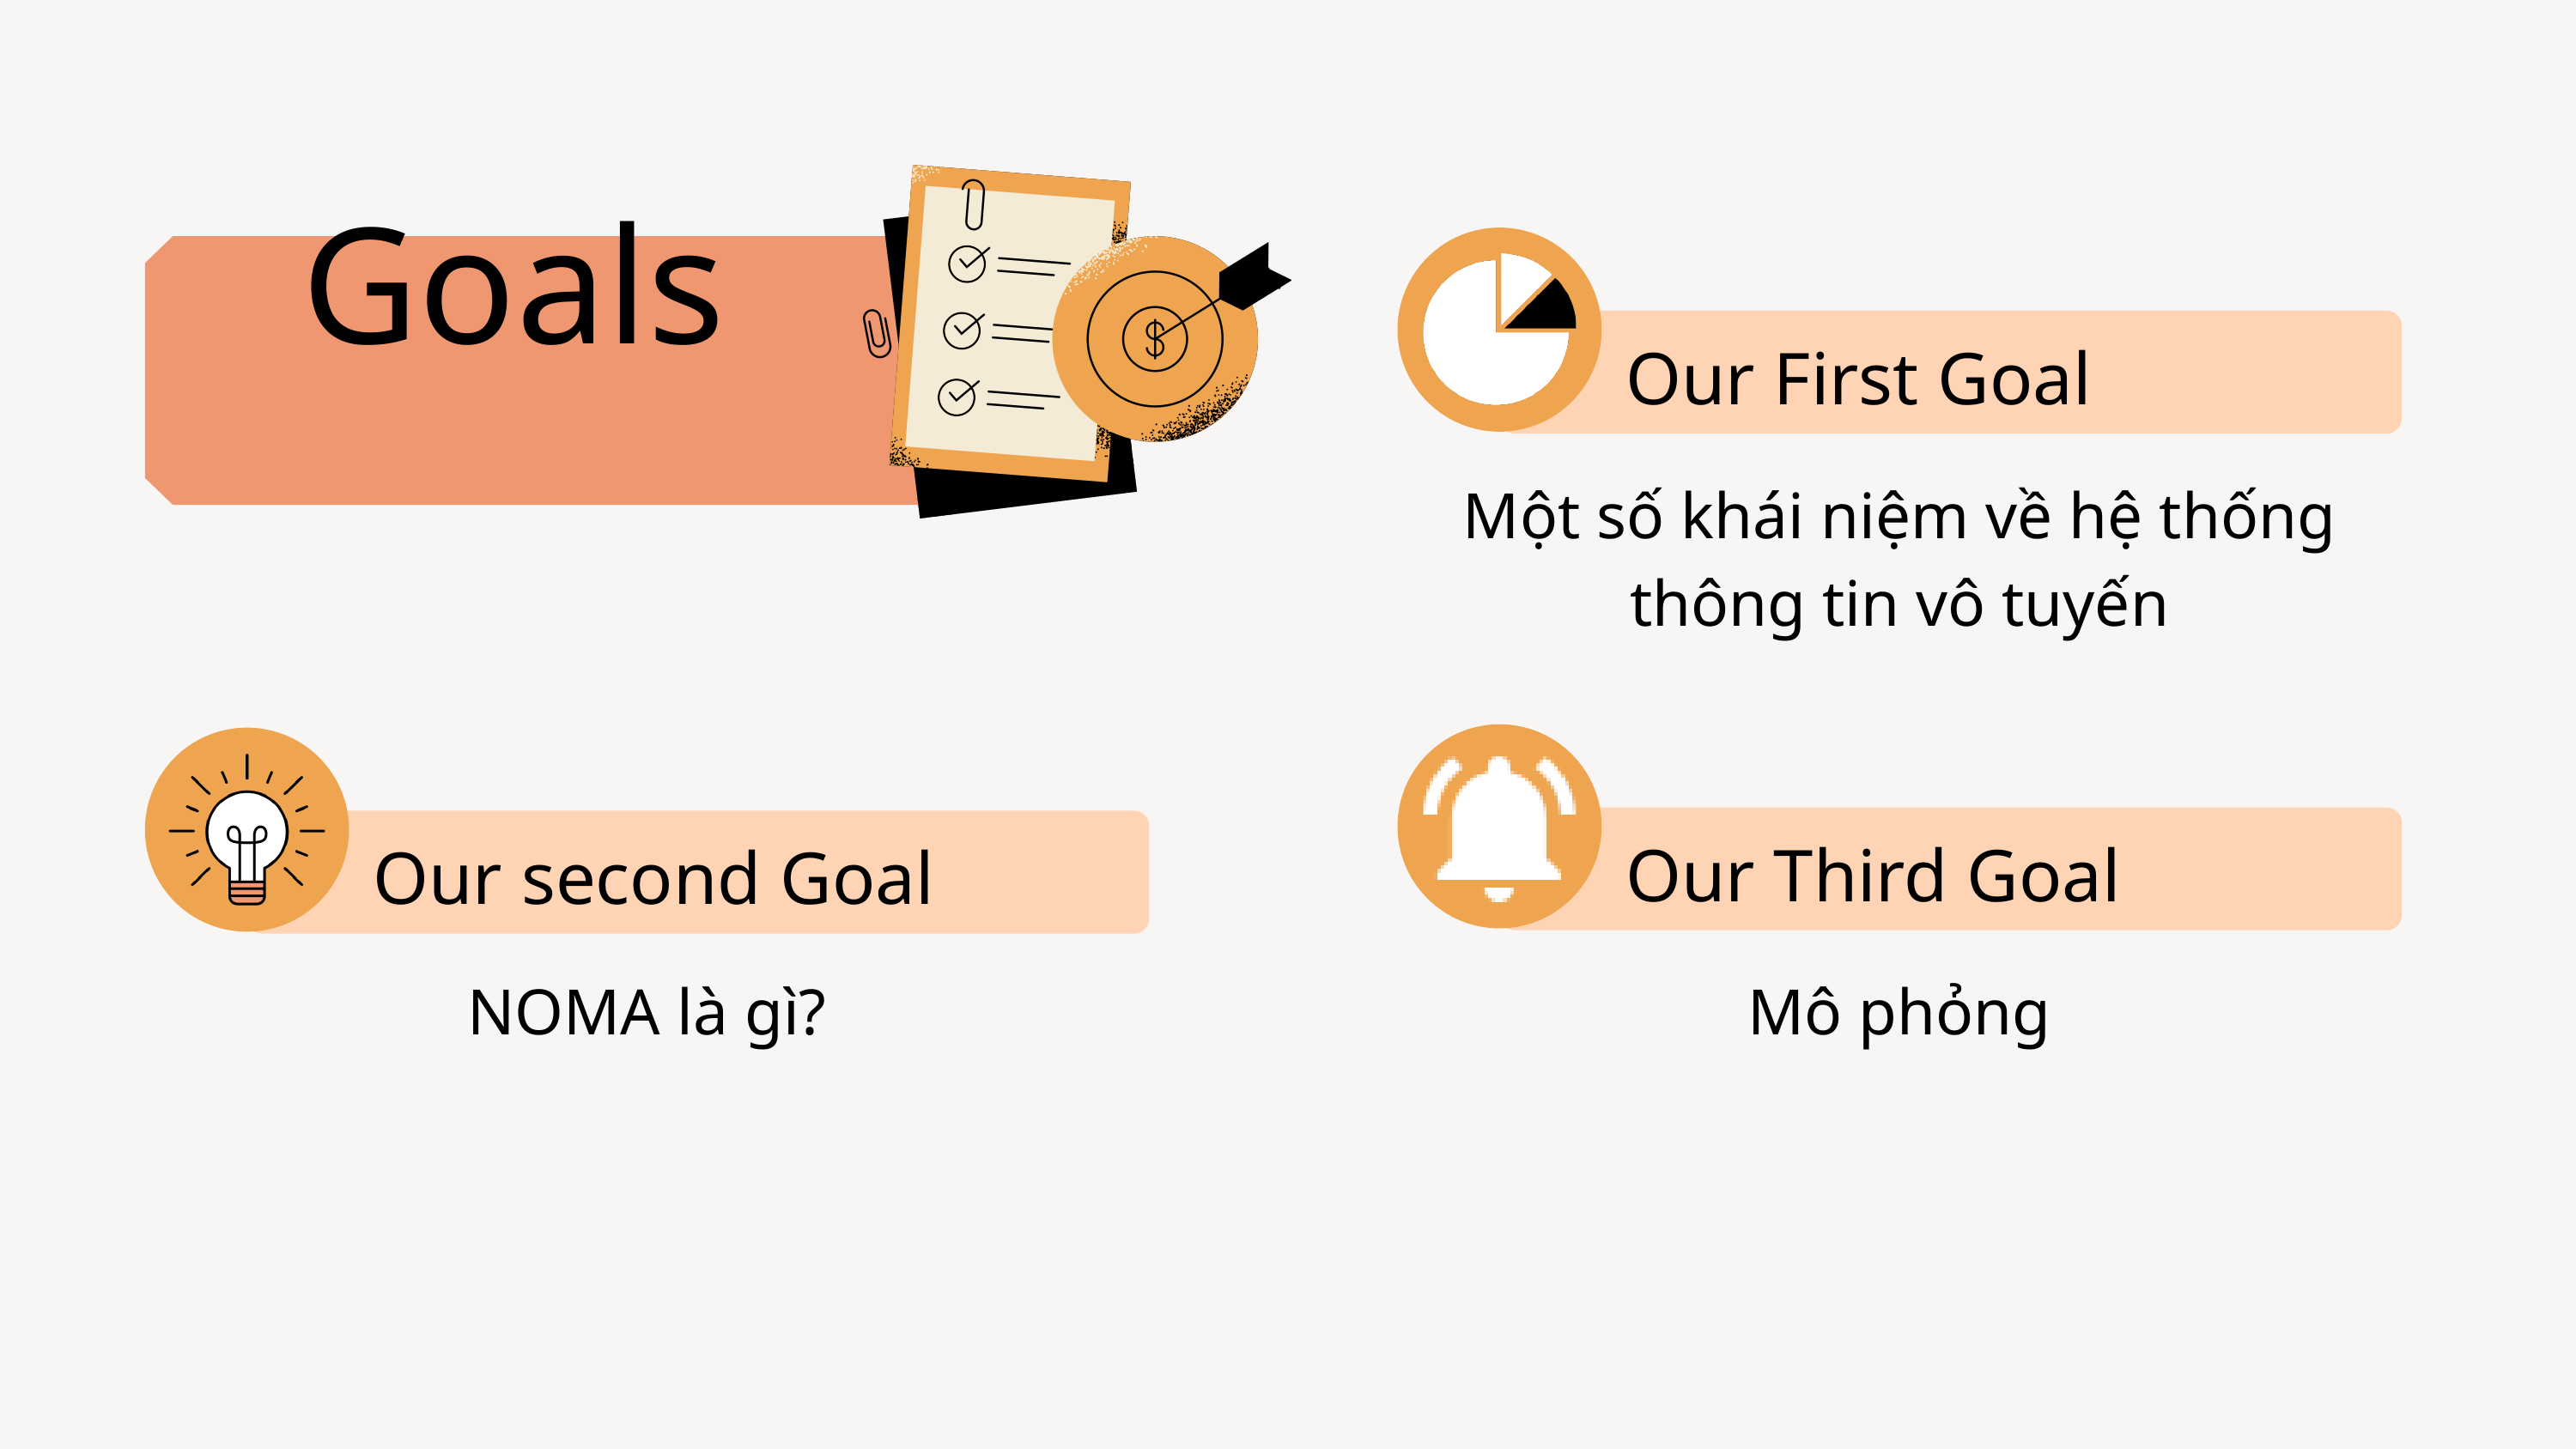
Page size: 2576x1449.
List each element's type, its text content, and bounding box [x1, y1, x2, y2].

text_box Goals [191, 150, 836, 234]
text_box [1397, 227, 1602, 433]
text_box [1397, 724, 1602, 929]
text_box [144, 727, 349, 932]
text_box Mô phỏng [1397, 959, 2403, 1048]
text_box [144, 235, 952, 506]
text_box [1606, 310, 2403, 434]
text_box [863, 165, 1292, 518]
text_box Một số khái niệm về hệ thống thông tin vô tuyến [1397, 463, 2403, 639]
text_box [1606, 807, 2403, 931]
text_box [351, 810, 1150, 934]
text_box NOMA là gì? [144, 959, 1150, 1048]
